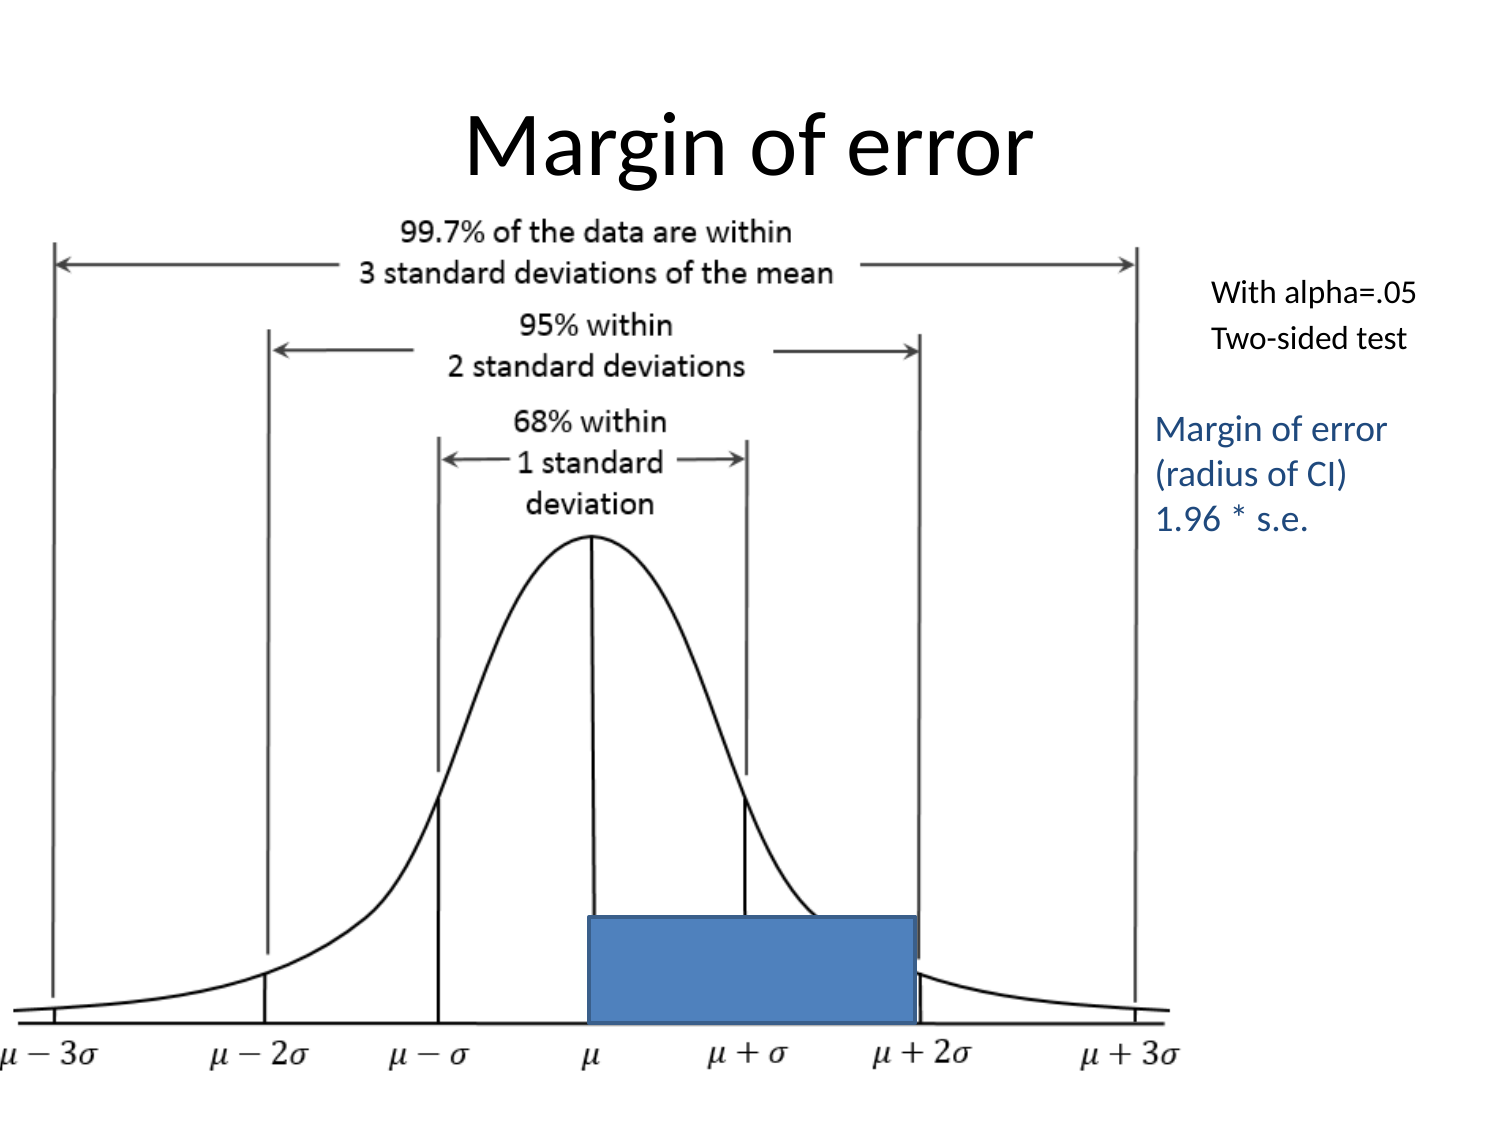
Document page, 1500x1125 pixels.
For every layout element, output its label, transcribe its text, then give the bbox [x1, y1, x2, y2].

list With alpha=.05 Two-sided test [1202, 262, 1500, 396]
text_box Margin of error (radius of CI) 1.96 * s.e. [1202, 396, 1500, 546]
picture [0, 199, 1197, 1082]
title Margin of error [75, 45, 1425, 233]
